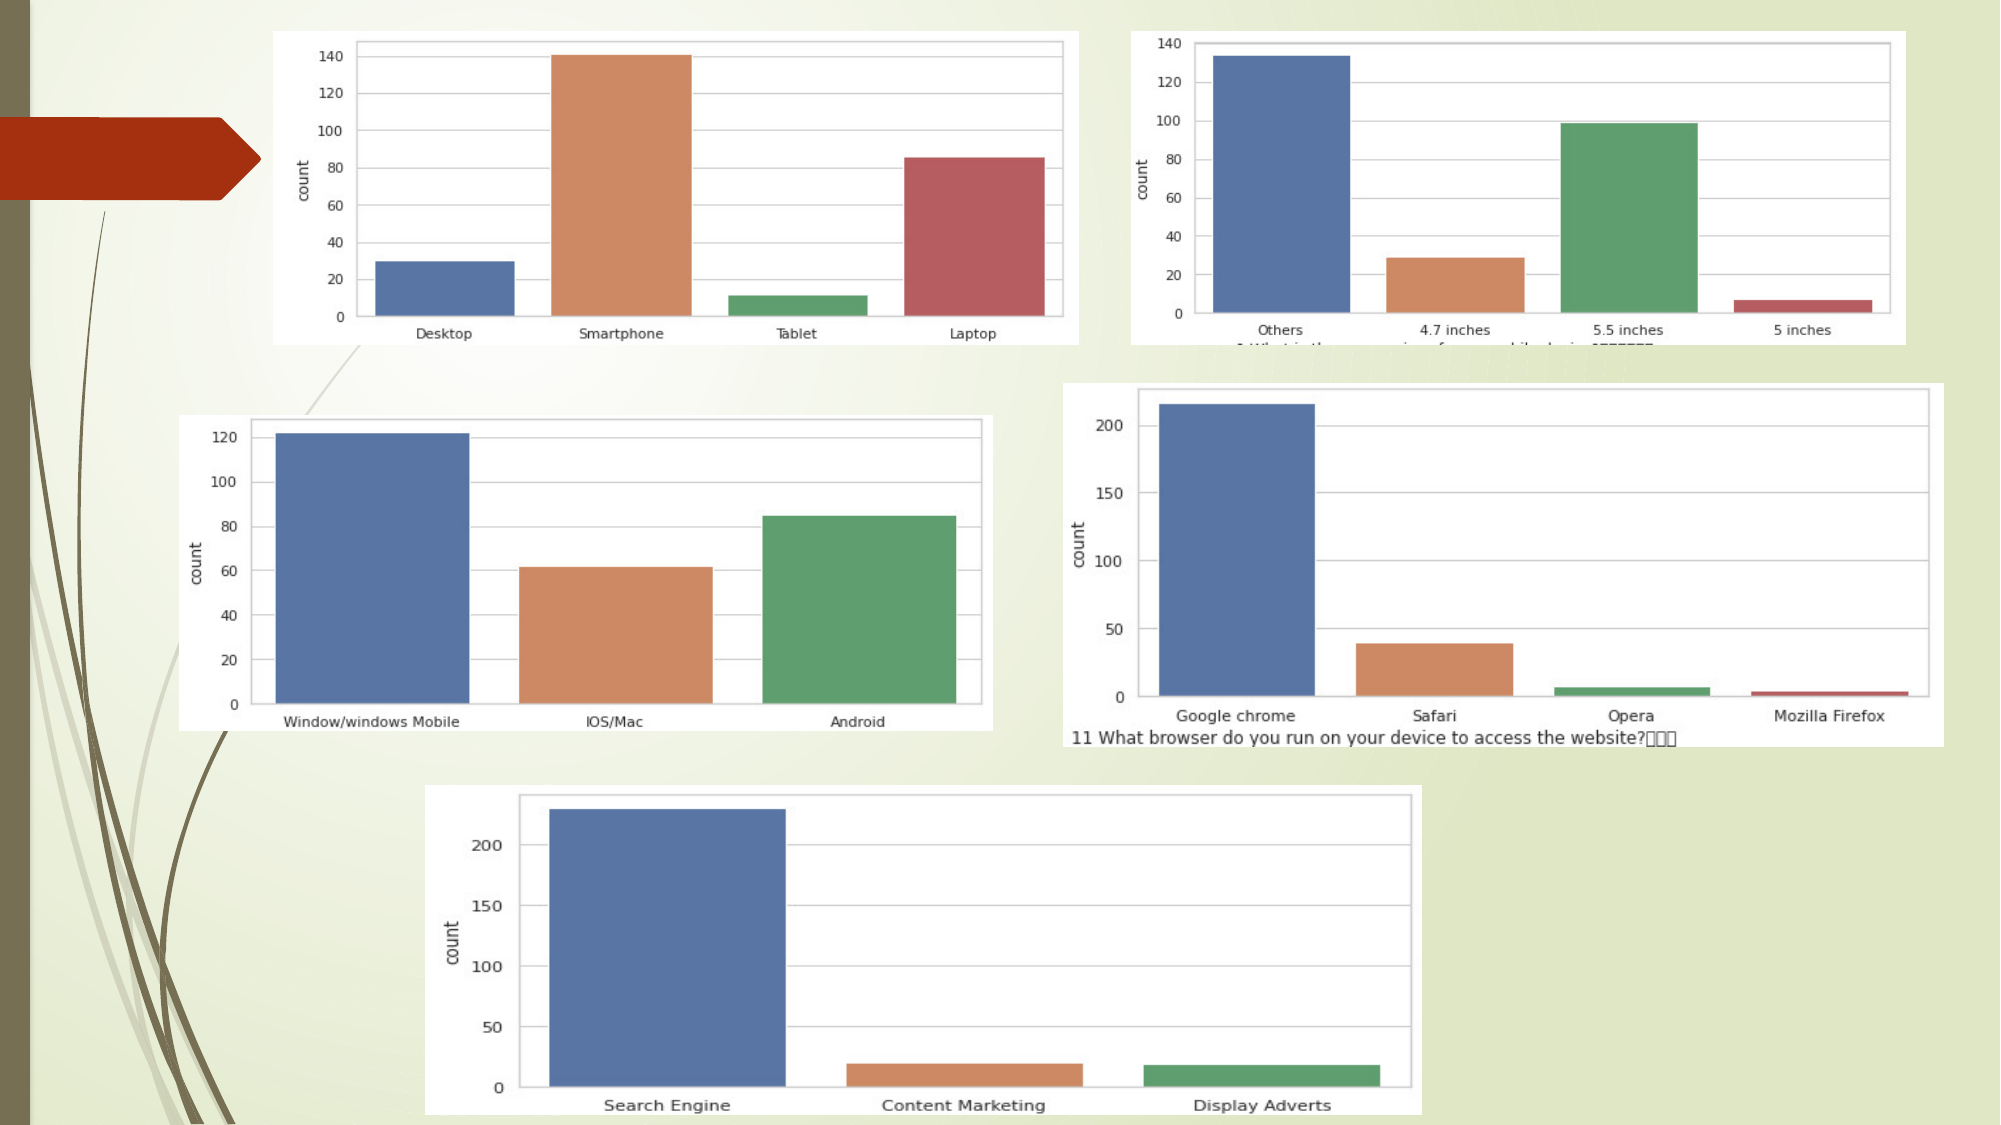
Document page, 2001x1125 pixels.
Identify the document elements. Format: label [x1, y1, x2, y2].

picture [1131, 31, 1906, 345]
picture [1063, 383, 1944, 748]
picture [425, 785, 1422, 1115]
picture [179, 415, 993, 731]
list [273, 31, 1079, 345]
